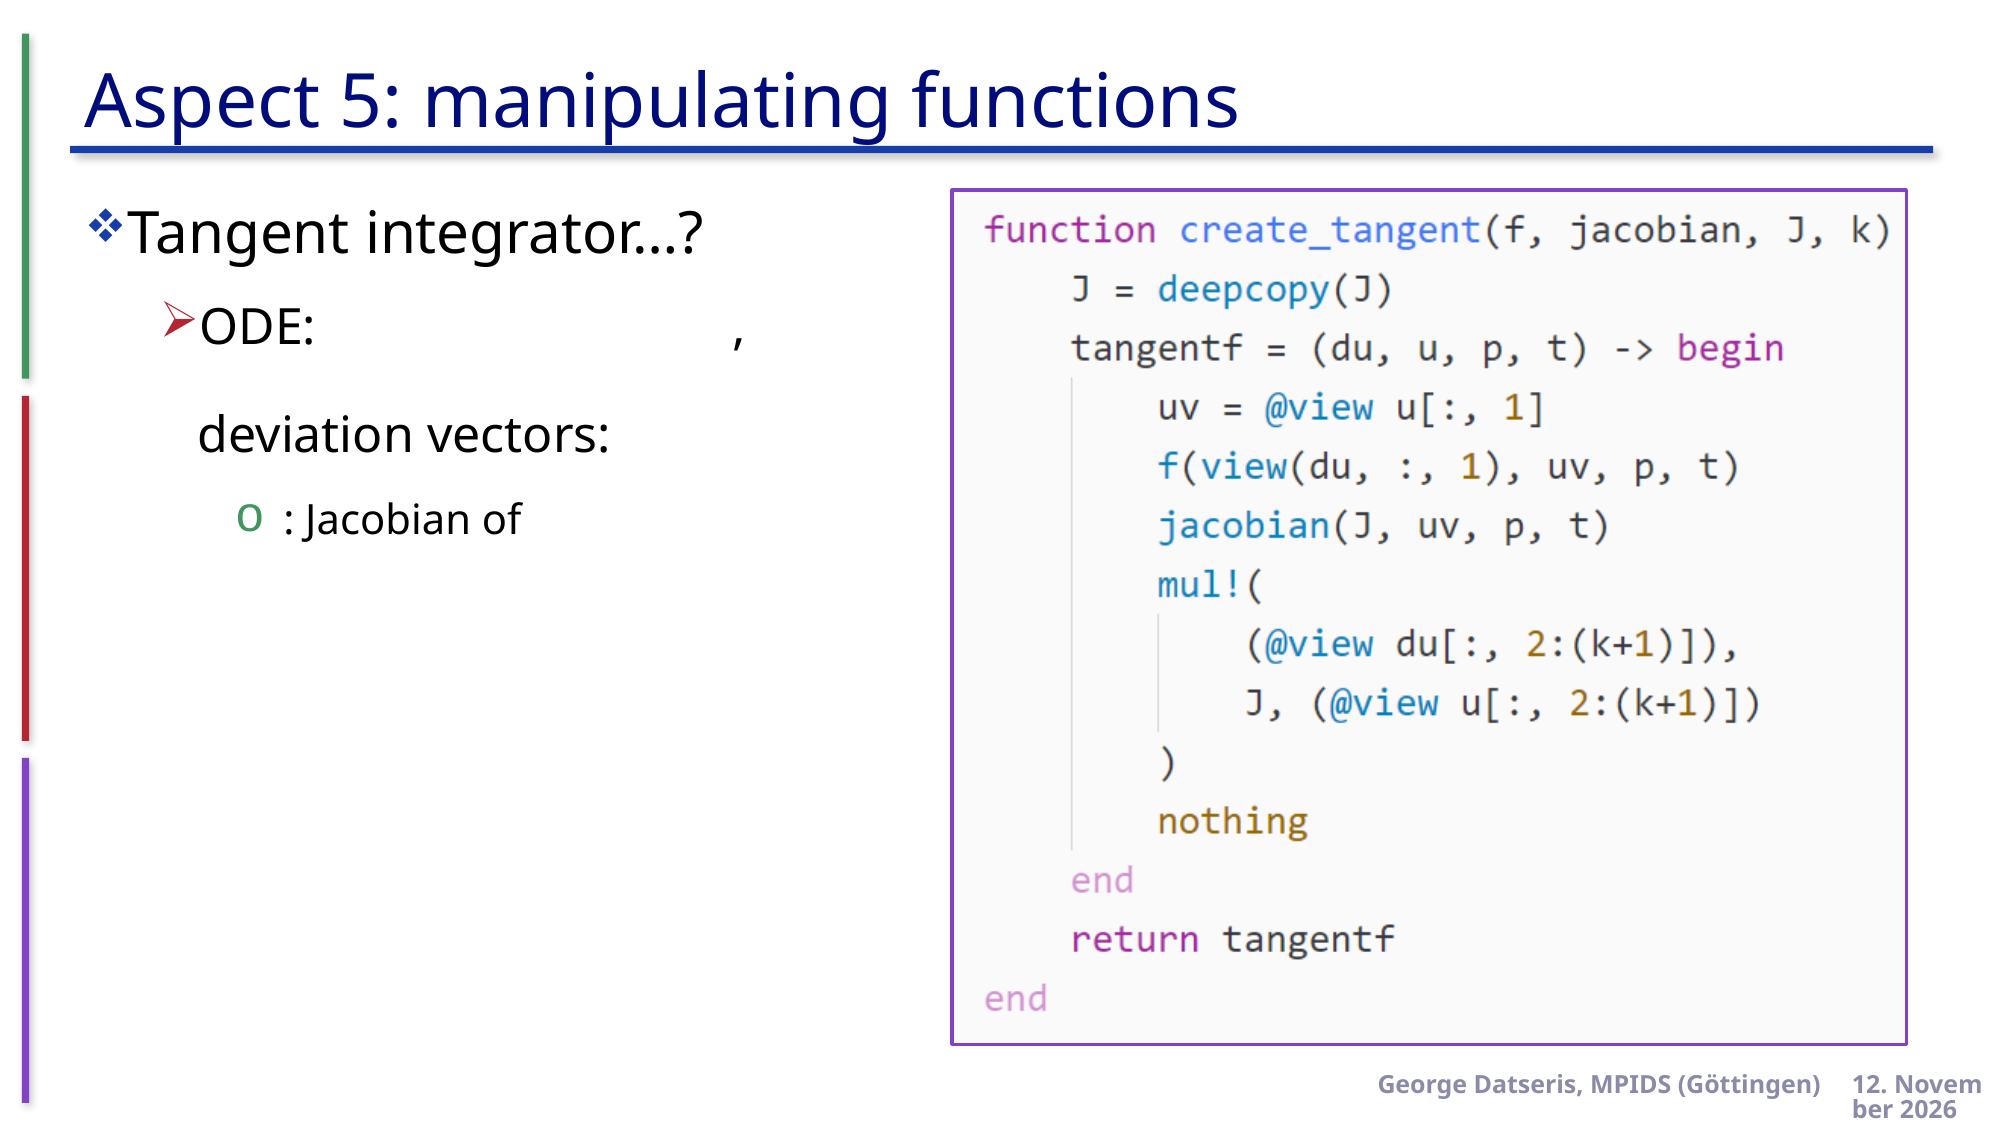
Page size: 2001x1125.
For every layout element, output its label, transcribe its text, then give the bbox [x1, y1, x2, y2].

title Aspect 5: manipulating functions [70, 33, 1764, 151]
picture [953, 191, 1905, 1043]
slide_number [1837, 1068, 2000, 1103]
footer George Datseris, MPIDS (Göttingen) [1161, 1068, 1837, 1103]
